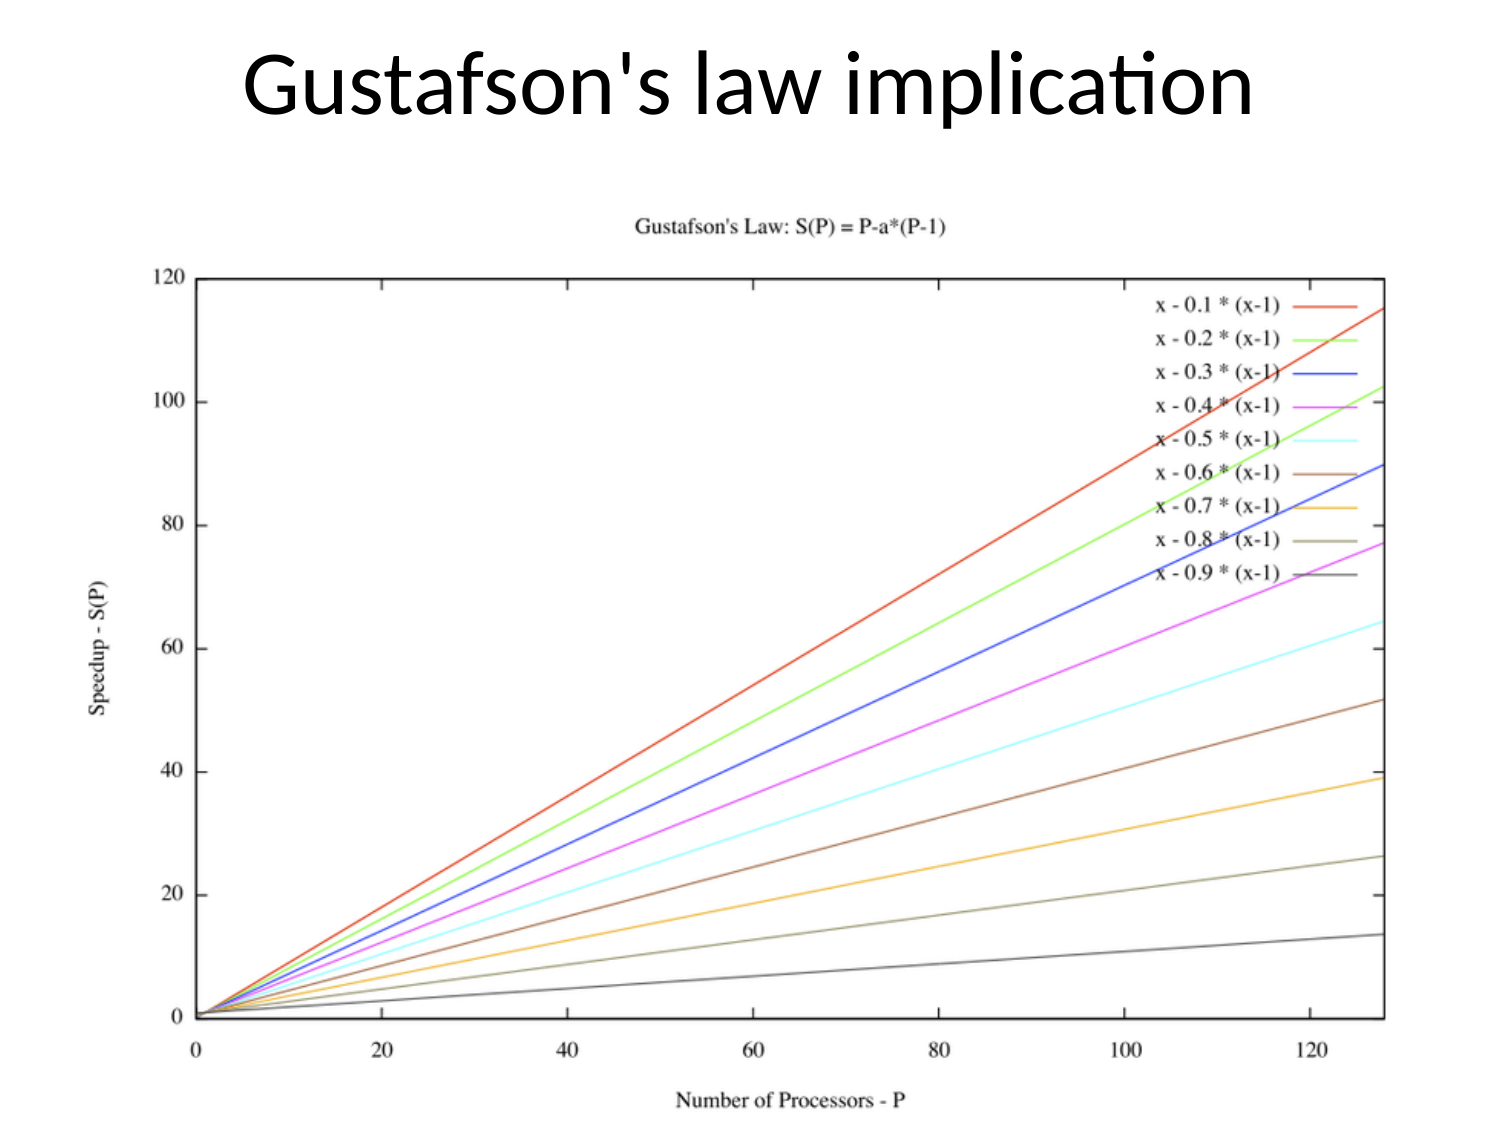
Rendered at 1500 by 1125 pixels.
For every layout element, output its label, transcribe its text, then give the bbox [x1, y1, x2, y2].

title Gustafson's law implication [75, 0, 1425, 180]
picture [75, 180, 1425, 1125]
